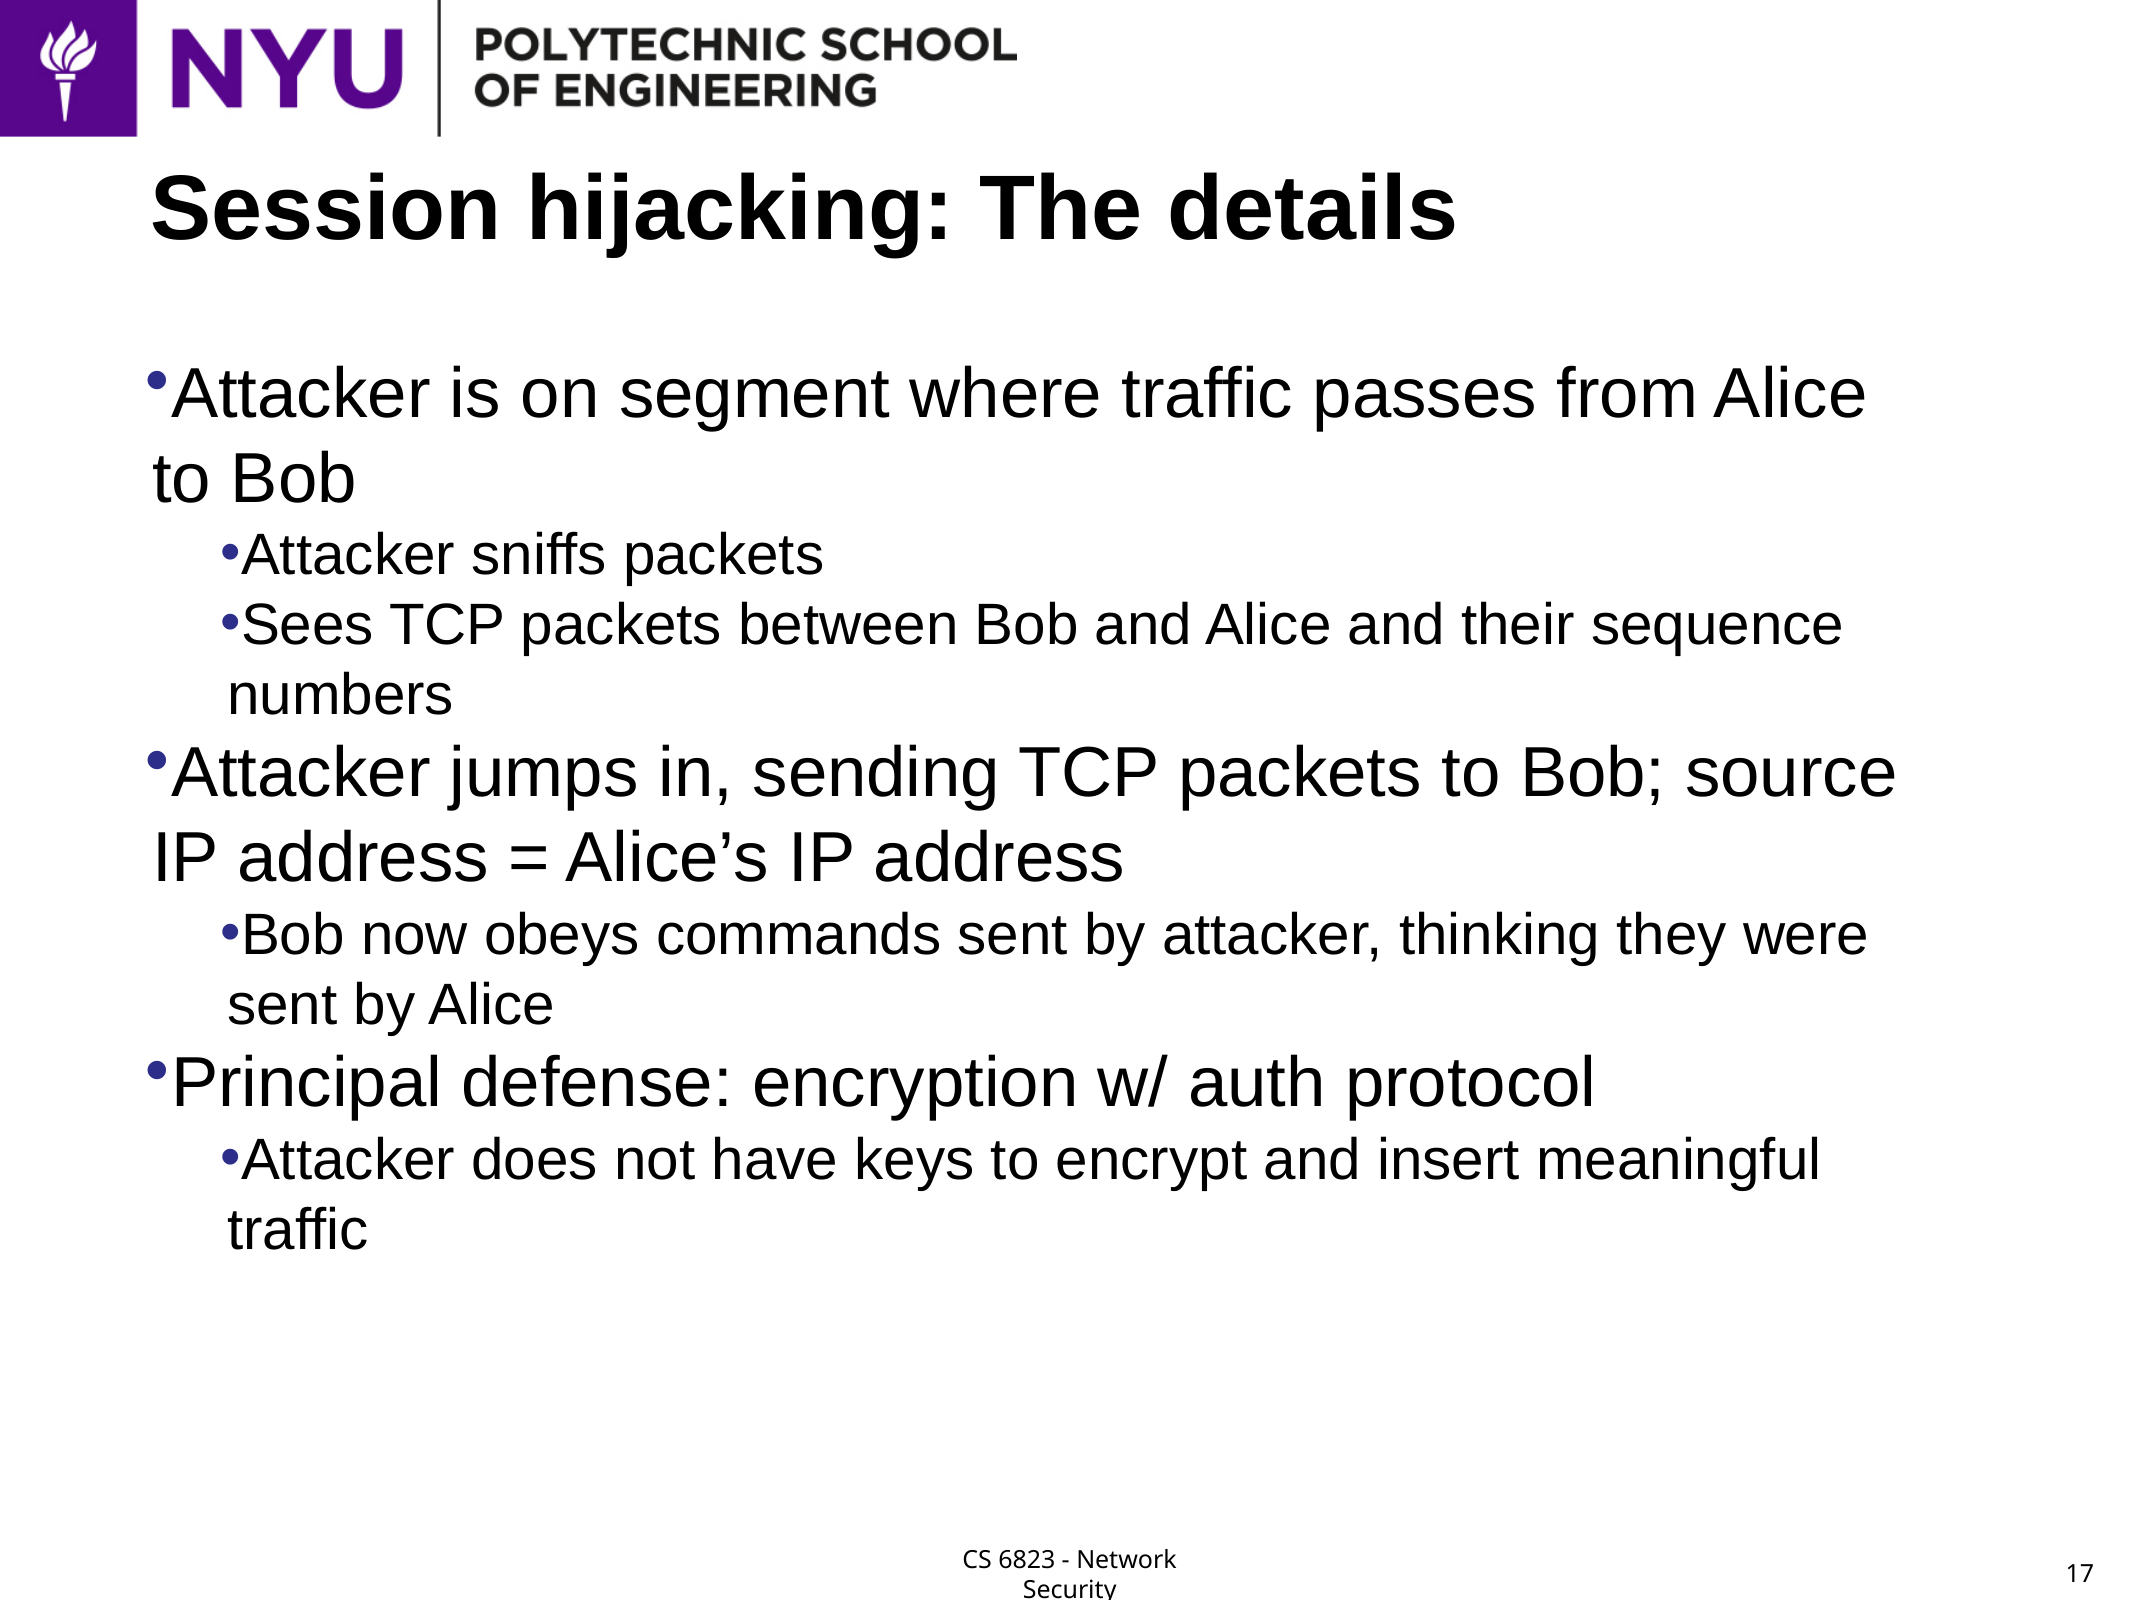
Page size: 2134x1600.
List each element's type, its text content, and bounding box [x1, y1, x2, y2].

list Attacker is on segment where traffic passes from Alice to Bob Attacker sniffs packets Sees TCP packets between Bob and Alice and their sequence numbers Attacker jumps in, sending TCP packets to Bob; source IP address = Alice’s IP address Bob now obeys commands sent by attacker, thinking they were sent by Alice Principal defense: encryption w/ auth protocol Attacker does not have keys to encrypt and insert meaningful traffic [124, 335, 1938, 1420]
picture [0, 0, 1017, 138]
title Session hijacking: The details [129, 137, 1943, 338]
slide_number 17 [2026, 1546, 2134, 1600]
